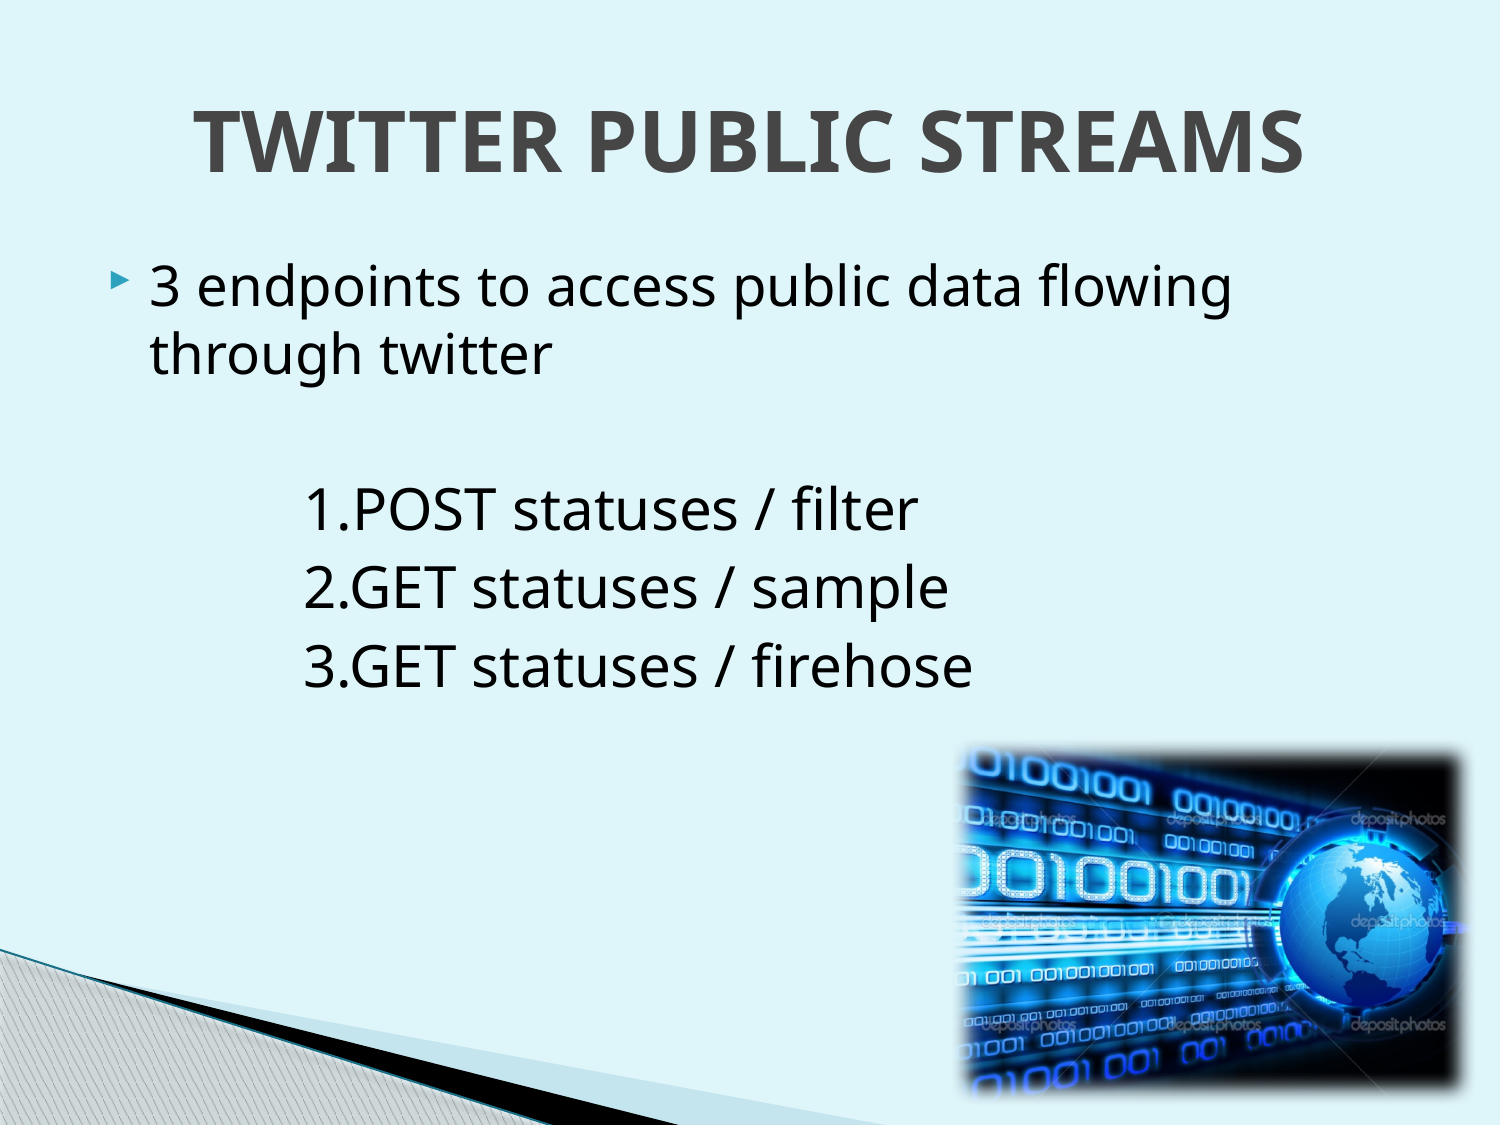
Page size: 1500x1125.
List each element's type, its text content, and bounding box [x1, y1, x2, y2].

picture [949, 737, 1478, 1107]
list 3 endpoints to access public data flowing through twitter 1.POST statuses / filter 2.GET statuses / sample 3.GET statuses / firehose [75, 243, 1425, 986]
title TWITTER PUBLIC STREAMS [75, 45, 1425, 233]
